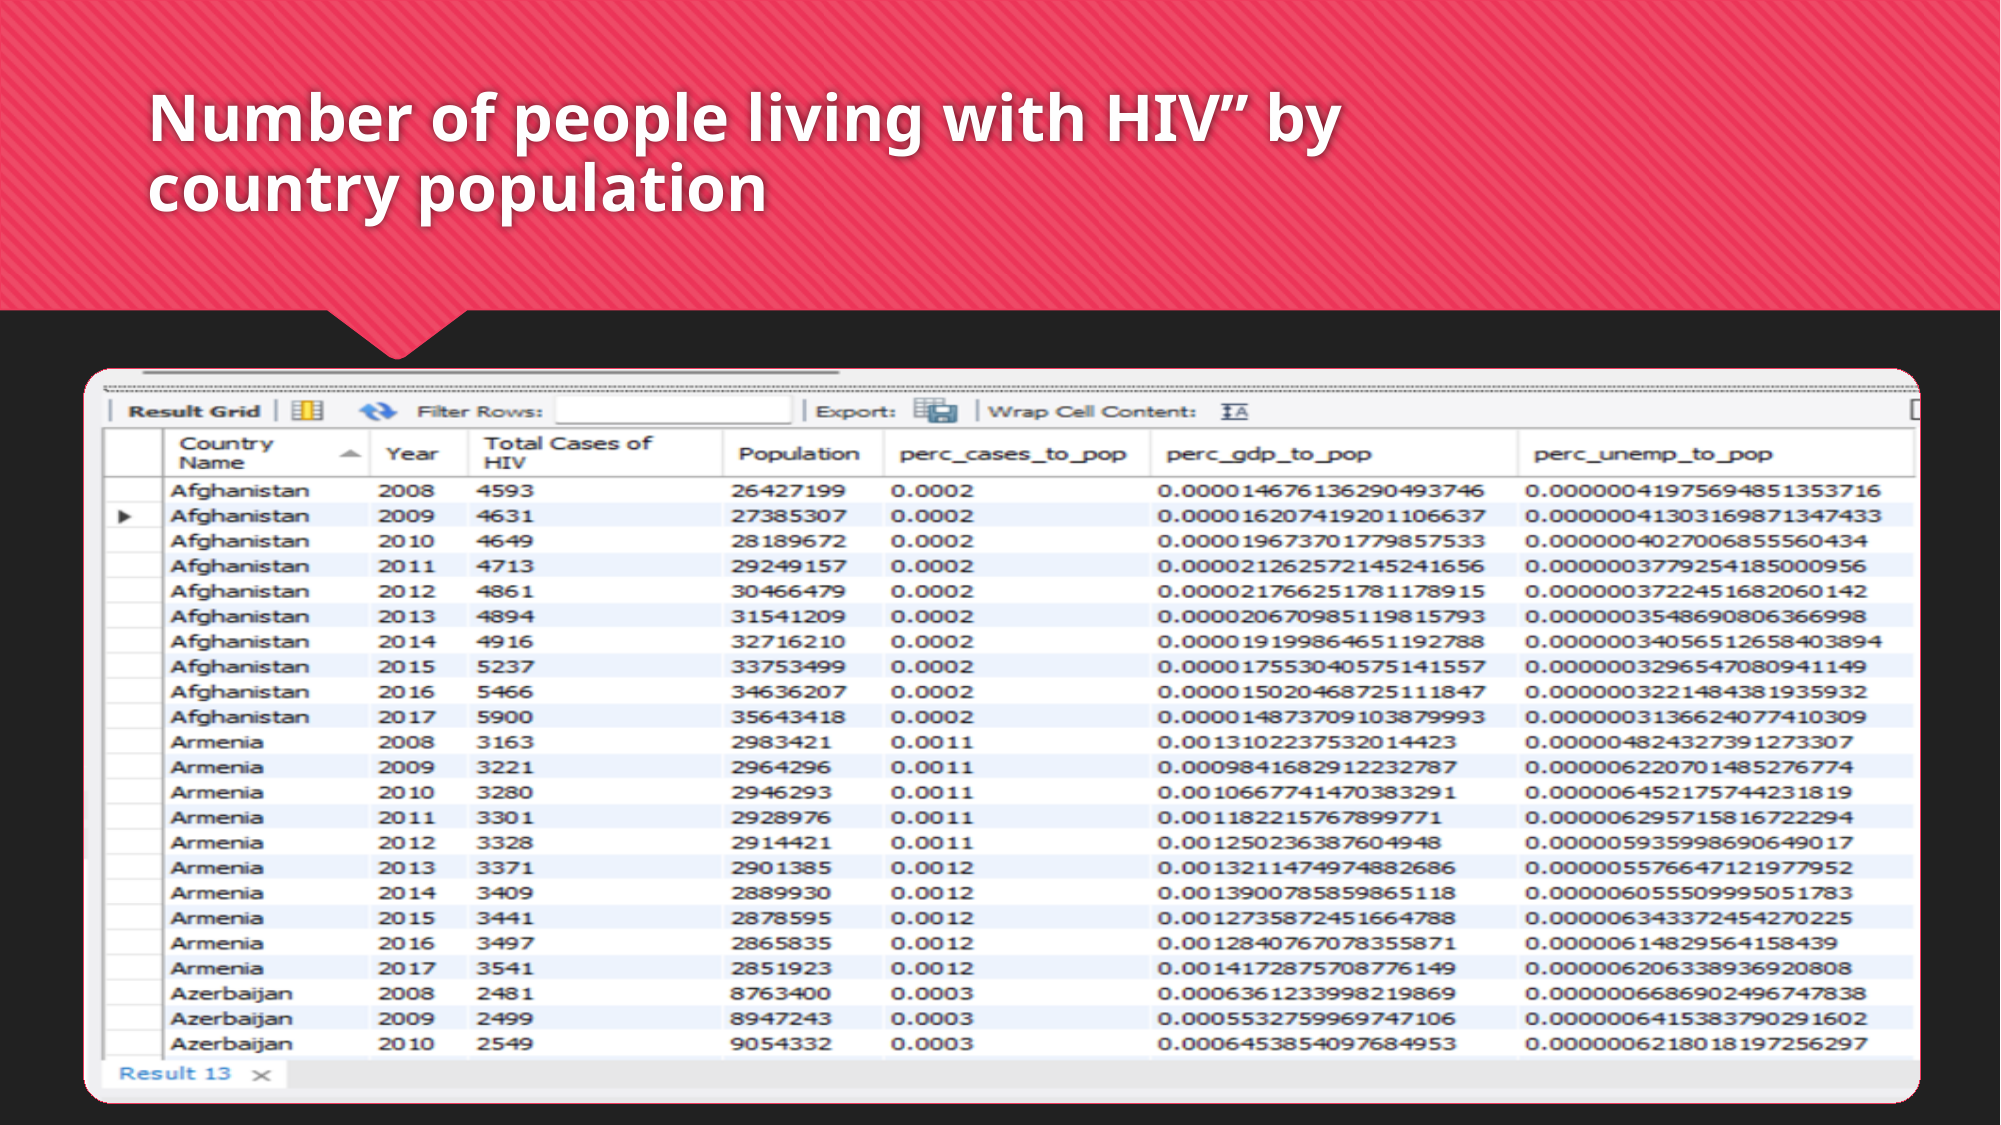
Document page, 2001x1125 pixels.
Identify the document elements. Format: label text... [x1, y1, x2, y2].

picture [83, 368, 1921, 1104]
title Number of people living with HIV” by country population [132, 73, 1868, 233]
